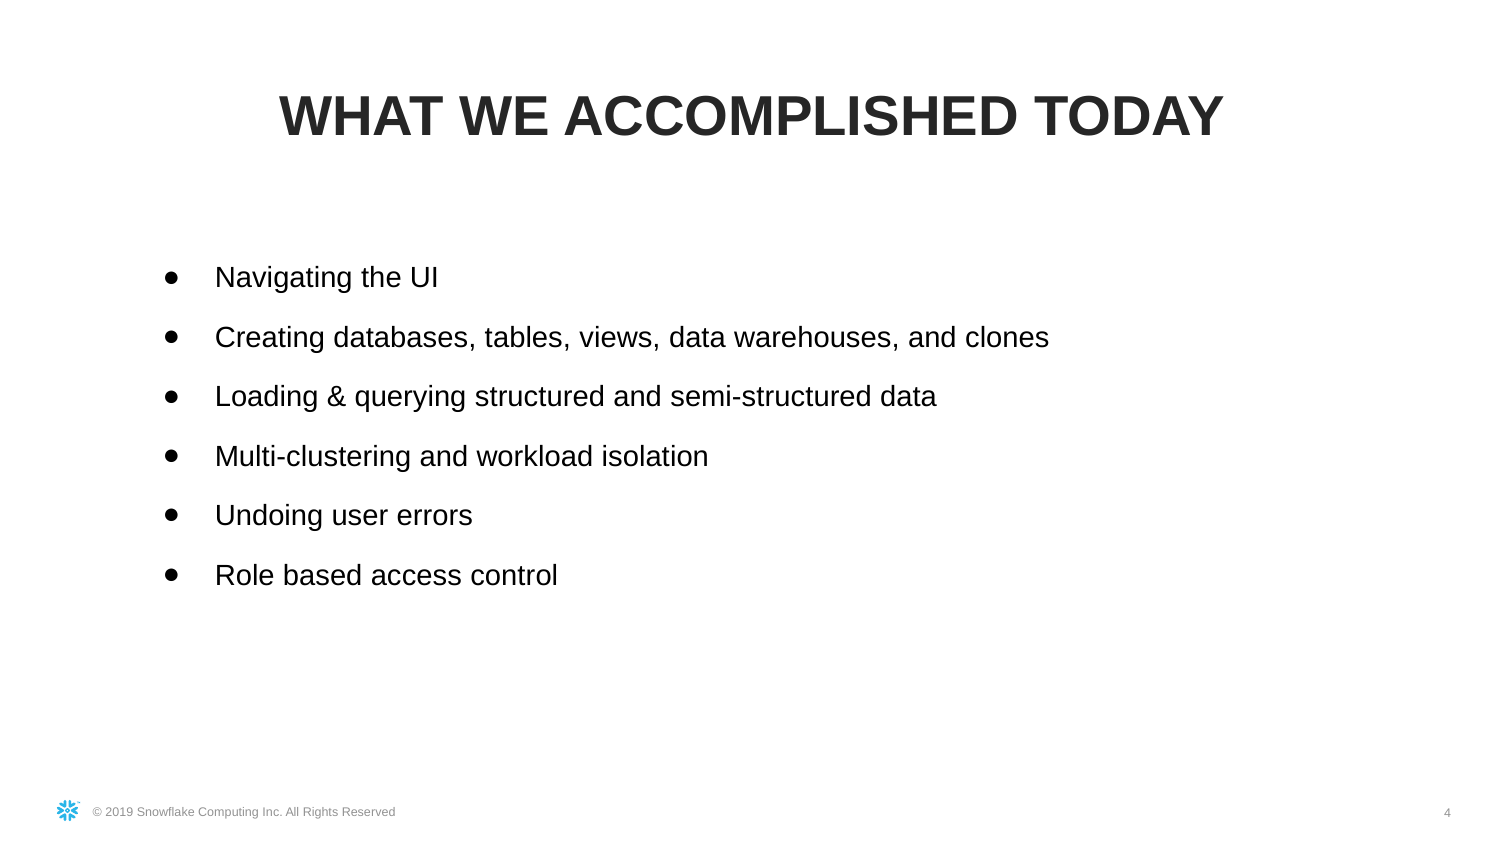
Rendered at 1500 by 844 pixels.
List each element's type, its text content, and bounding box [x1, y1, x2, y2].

list WHAT WE ACCOMPLISHED TODAY [47, 63, 1457, 153]
slide_number 4 [1420, 799, 1463, 826]
text_box Navigating the UI Creating databases, tables, views, data warehouses, and clones Loading & querying structured and semi-structured data Multi-clustering and workload isolation Undoing user errors Role based access control [124, 219, 1328, 748]
